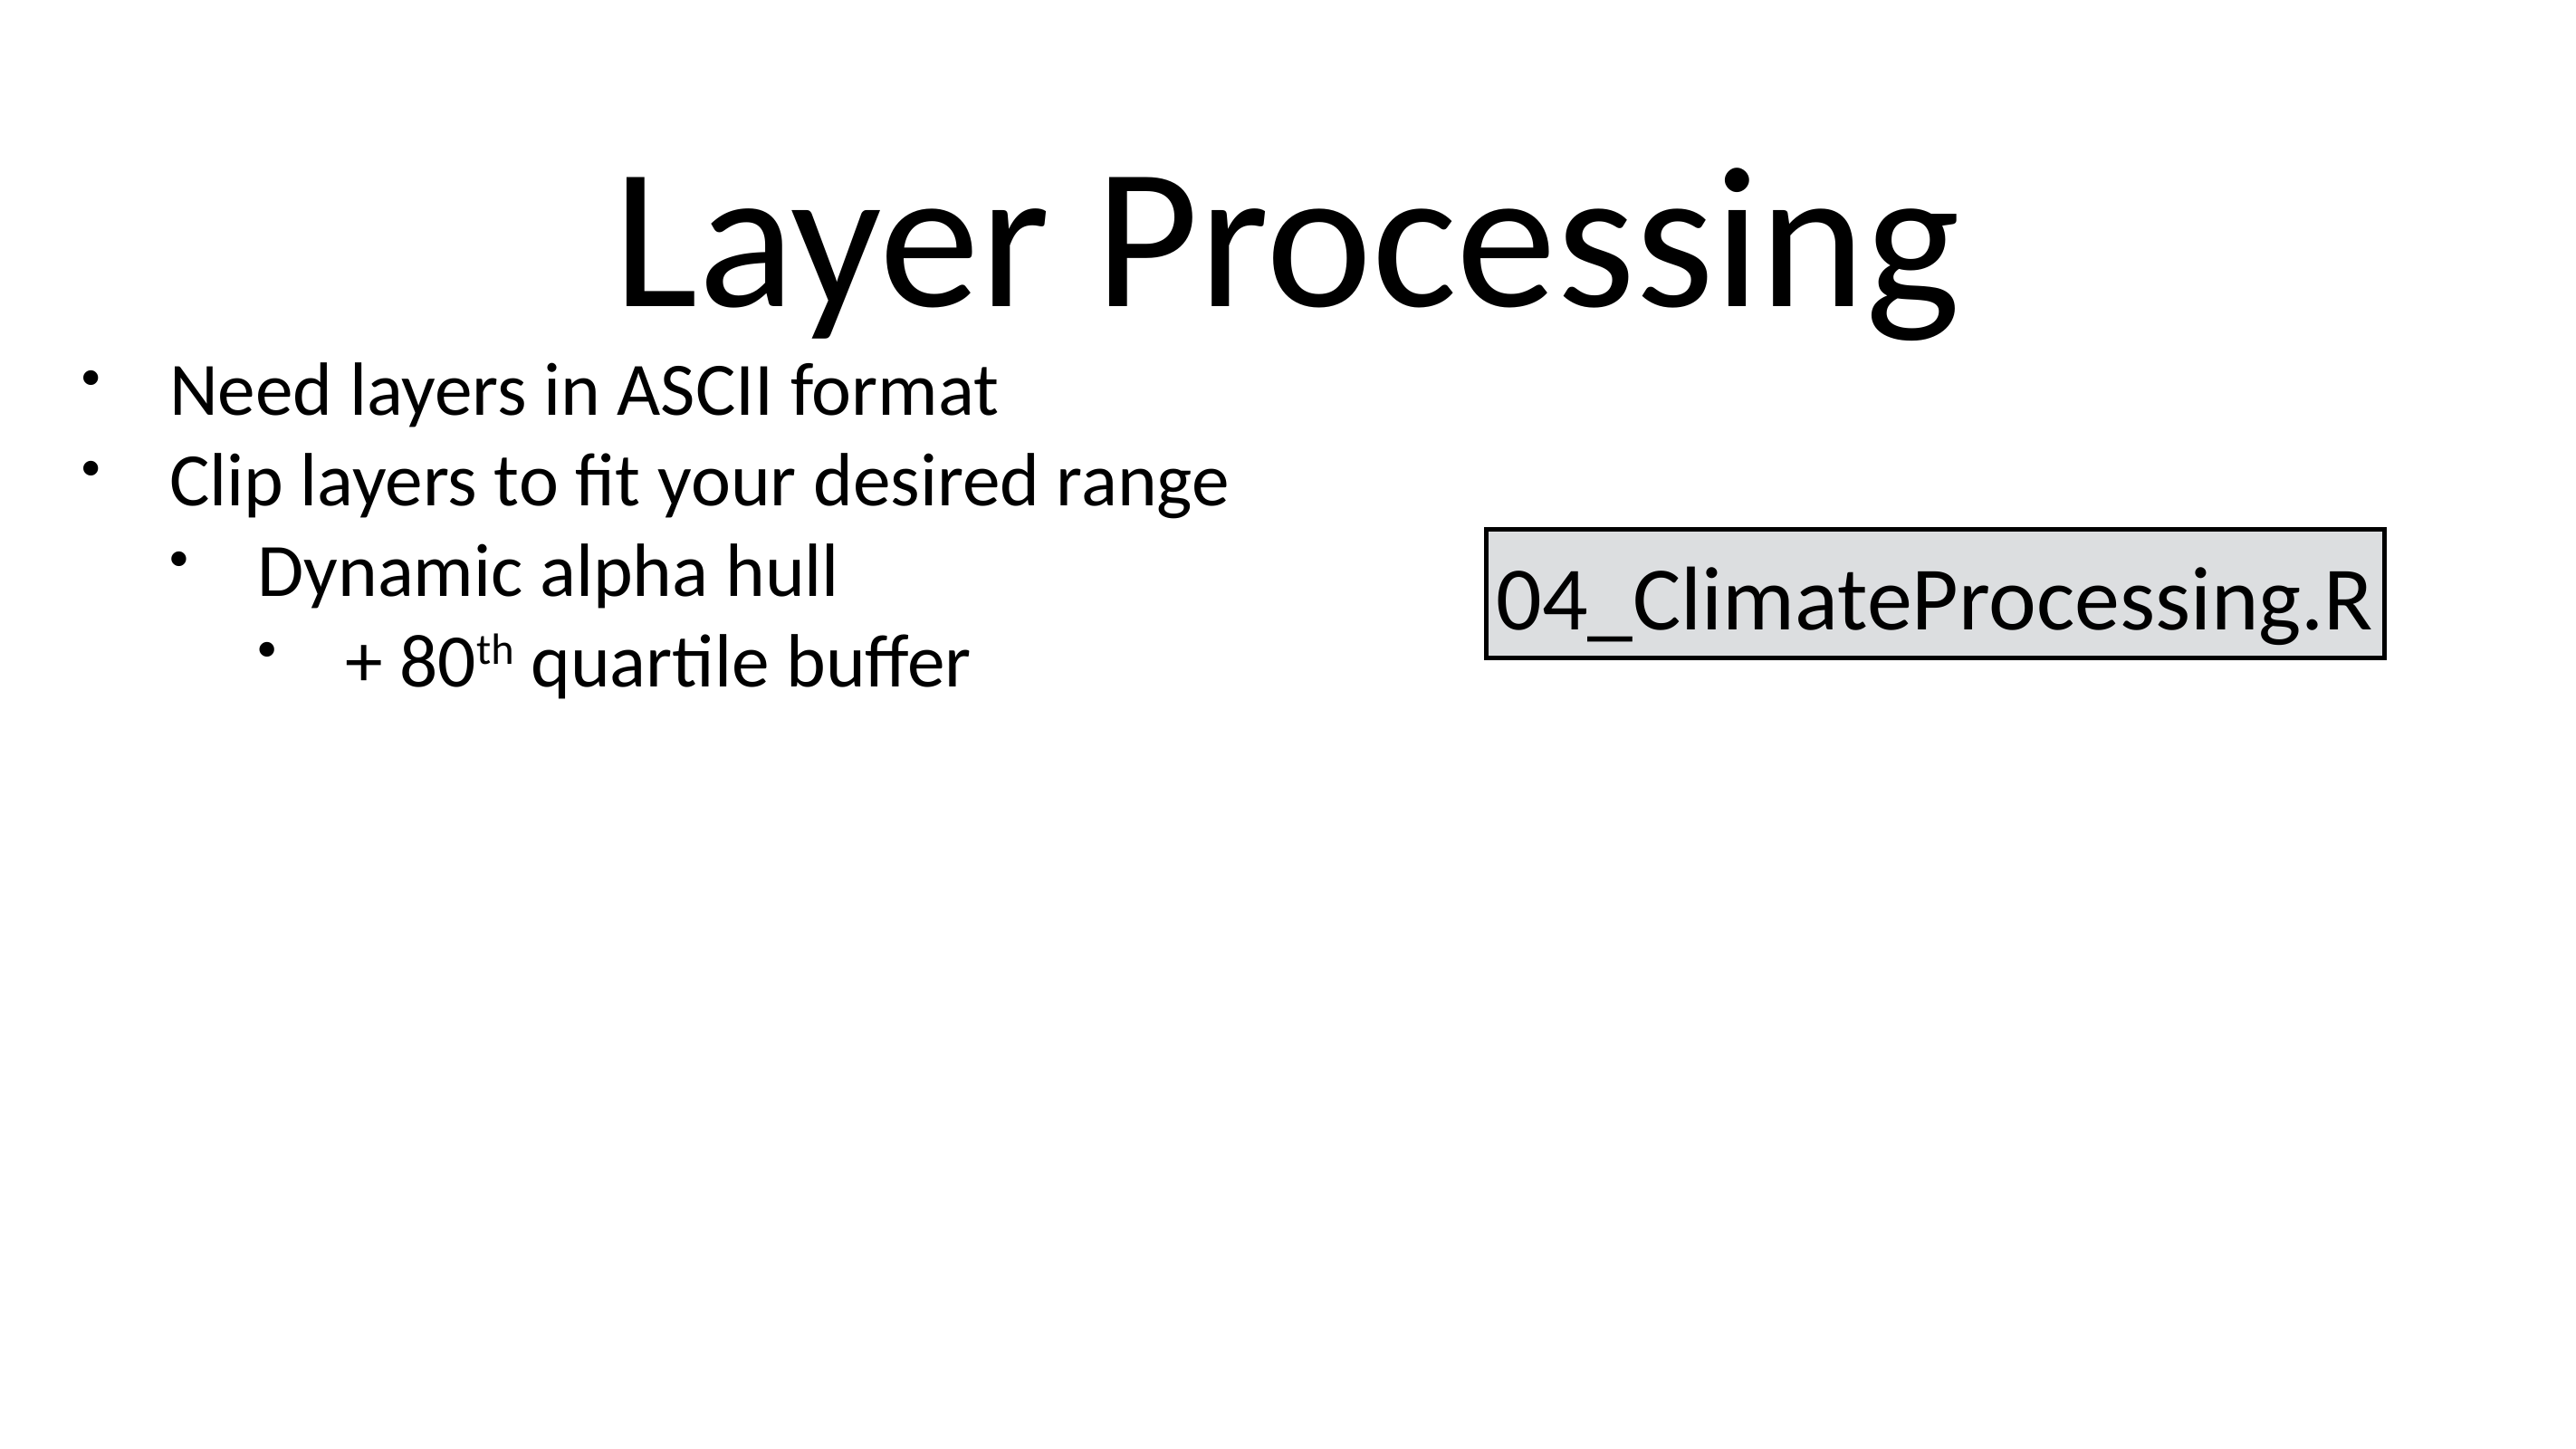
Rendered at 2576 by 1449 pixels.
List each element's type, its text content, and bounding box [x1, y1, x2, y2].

title Layer Processing [187, 65, 2388, 388]
list Need layers in ASCII format Clip layers to fit your desired range Dynamic alpha hull + 80th quartile buffer [72, 331, 1418, 1375]
text_box 04_ClimateProcessing.R [1486, 529, 2385, 658]
